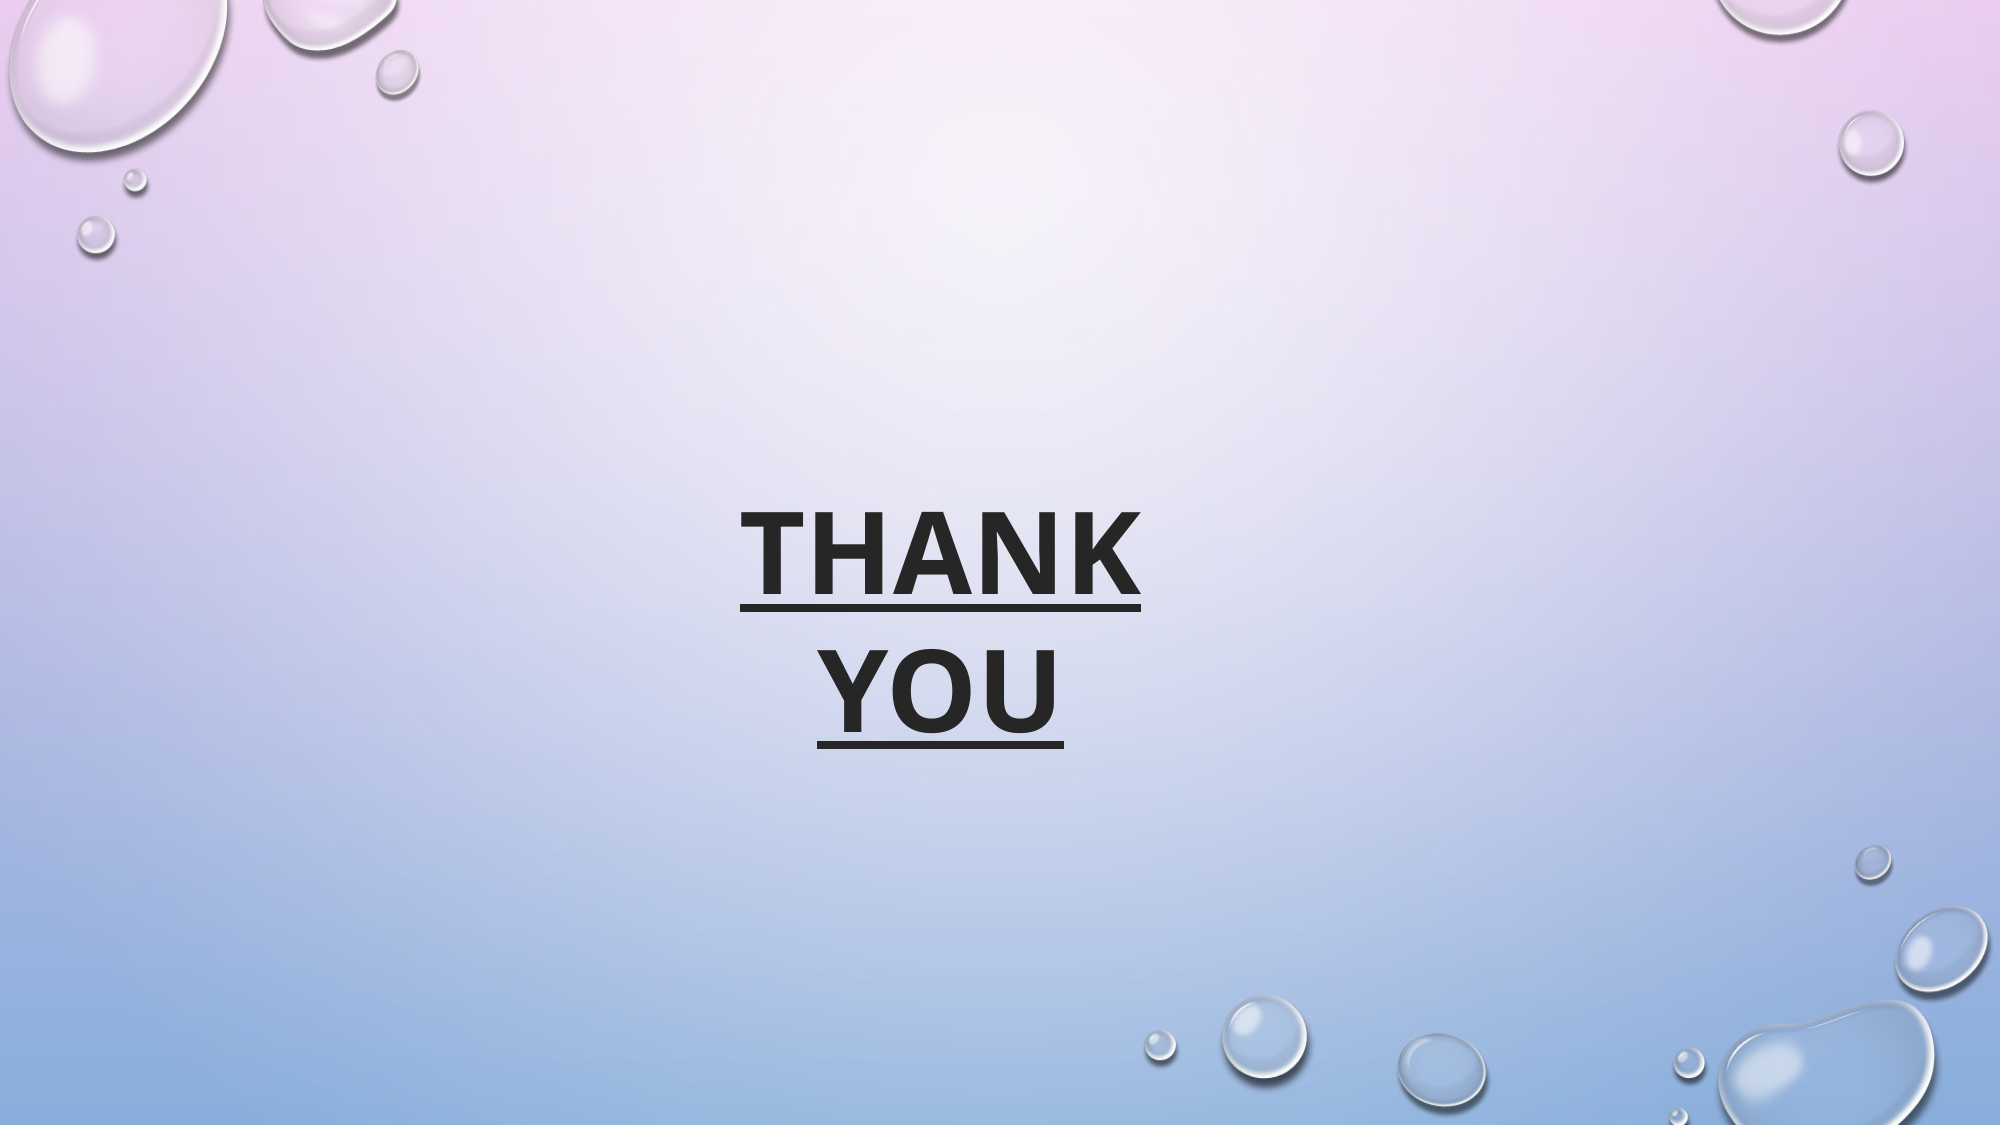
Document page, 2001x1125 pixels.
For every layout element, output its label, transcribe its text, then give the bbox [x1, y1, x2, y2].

picture [0, 0, 2000, 1125]
text_box THANK YOU [611, 472, 1270, 763]
